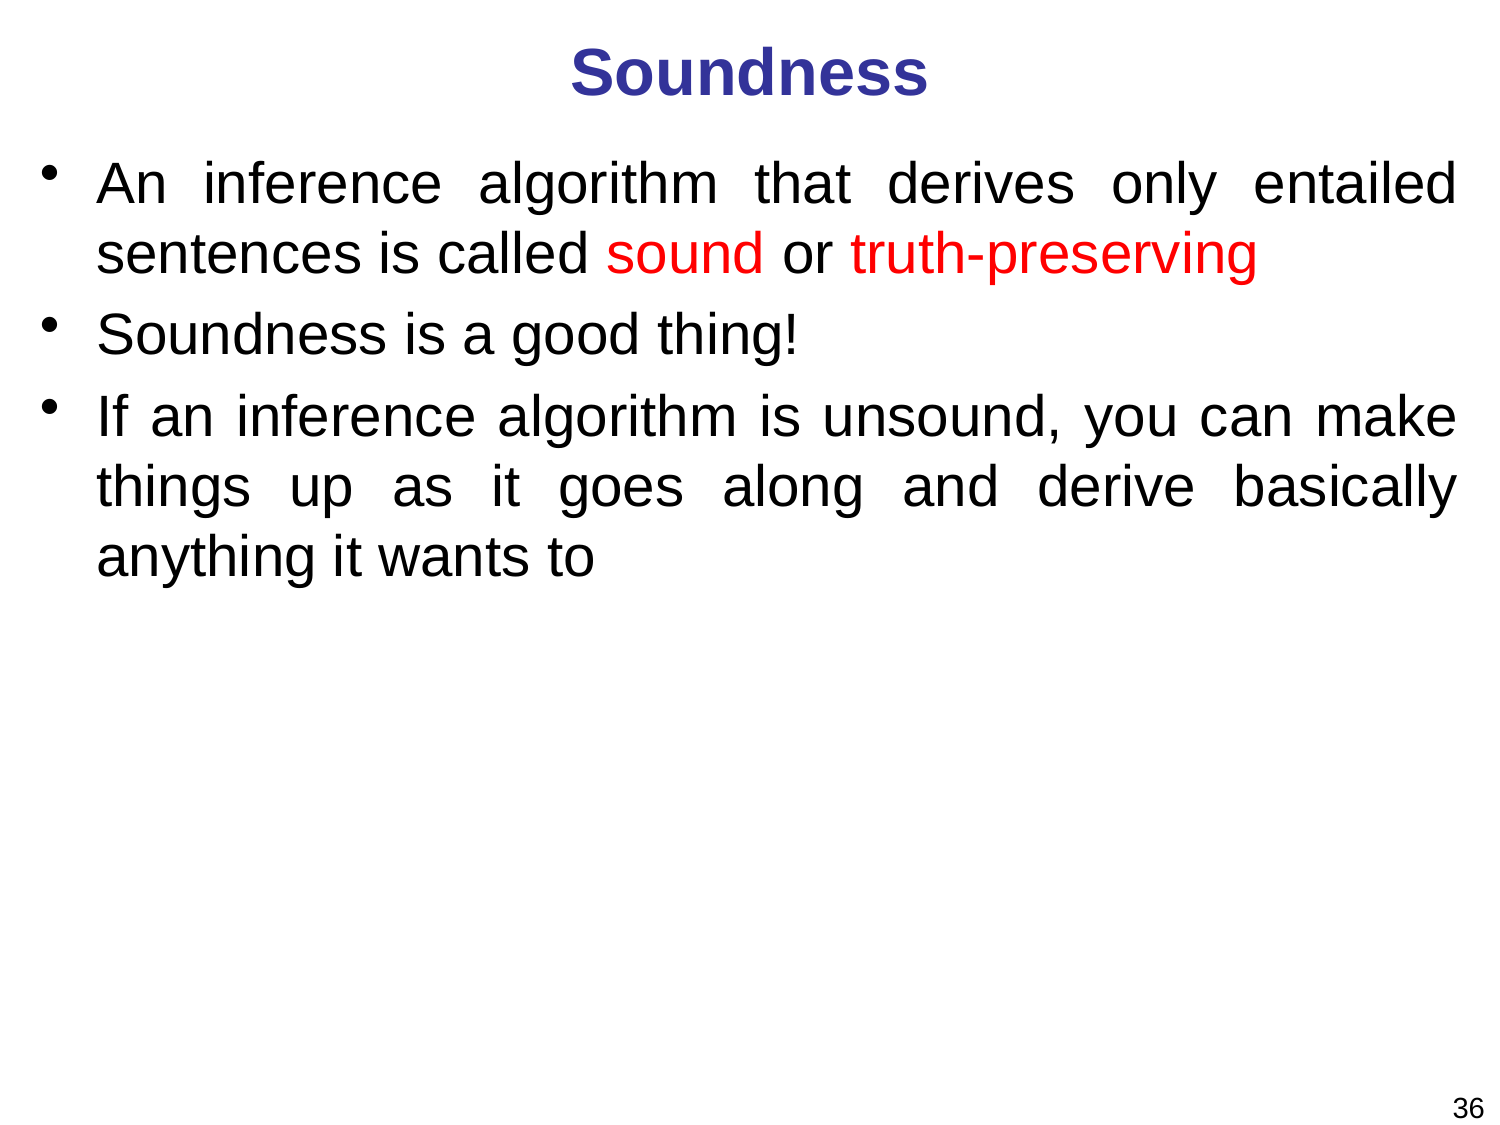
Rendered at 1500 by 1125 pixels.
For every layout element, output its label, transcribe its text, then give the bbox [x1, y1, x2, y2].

slide_number 36 [1424, 1046, 1500, 1125]
list An inference algorithm that derives only entailed sentences is called sound or truth-preserving Soundness is a good thing! If an inference algorithm is unsound, you can make things up as it goes along and derive basically anything it wants to [24, 137, 1476, 1076]
title Soundness [24, 12, 1476, 126]
